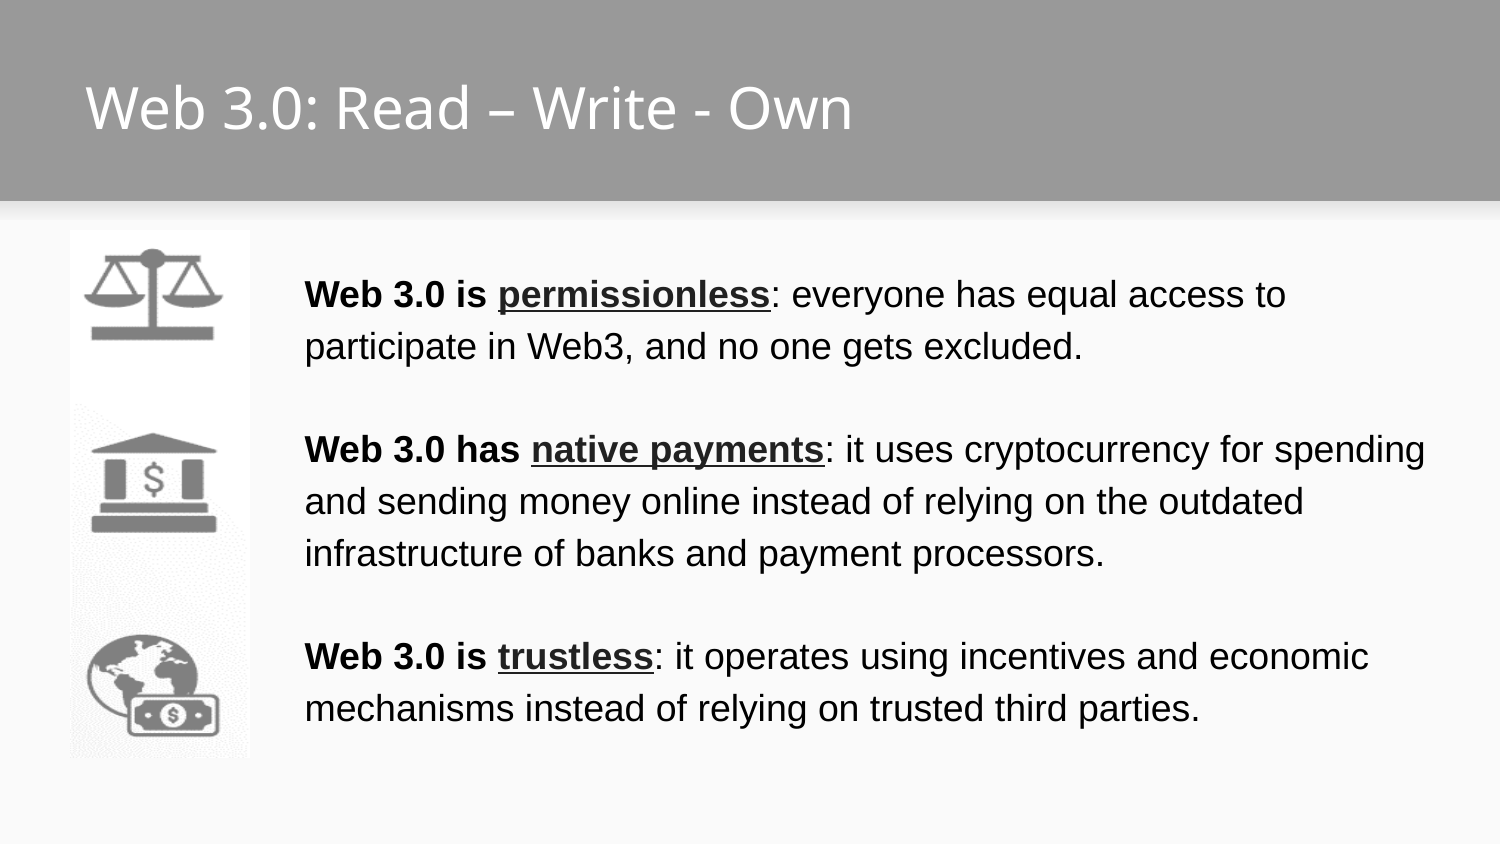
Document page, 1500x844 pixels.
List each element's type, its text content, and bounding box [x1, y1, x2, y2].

list Web 3.0 is permissionless: everyone has equal access to participate in Web3, and no one gets excluded. Web 3.0 has native payments: it uses cryptocurrency for spending and sending money online instead of relying on the outdated infrastructure of banks and payment processors. Web 3.0 is trustless: it operates using incentives and economic mechanisms instead of relying on trusted third parties. [270, 248, 1457, 814]
picture [70, 230, 250, 759]
title Web 3.0: Read – Write - Own [70, 30, 1500, 157]
